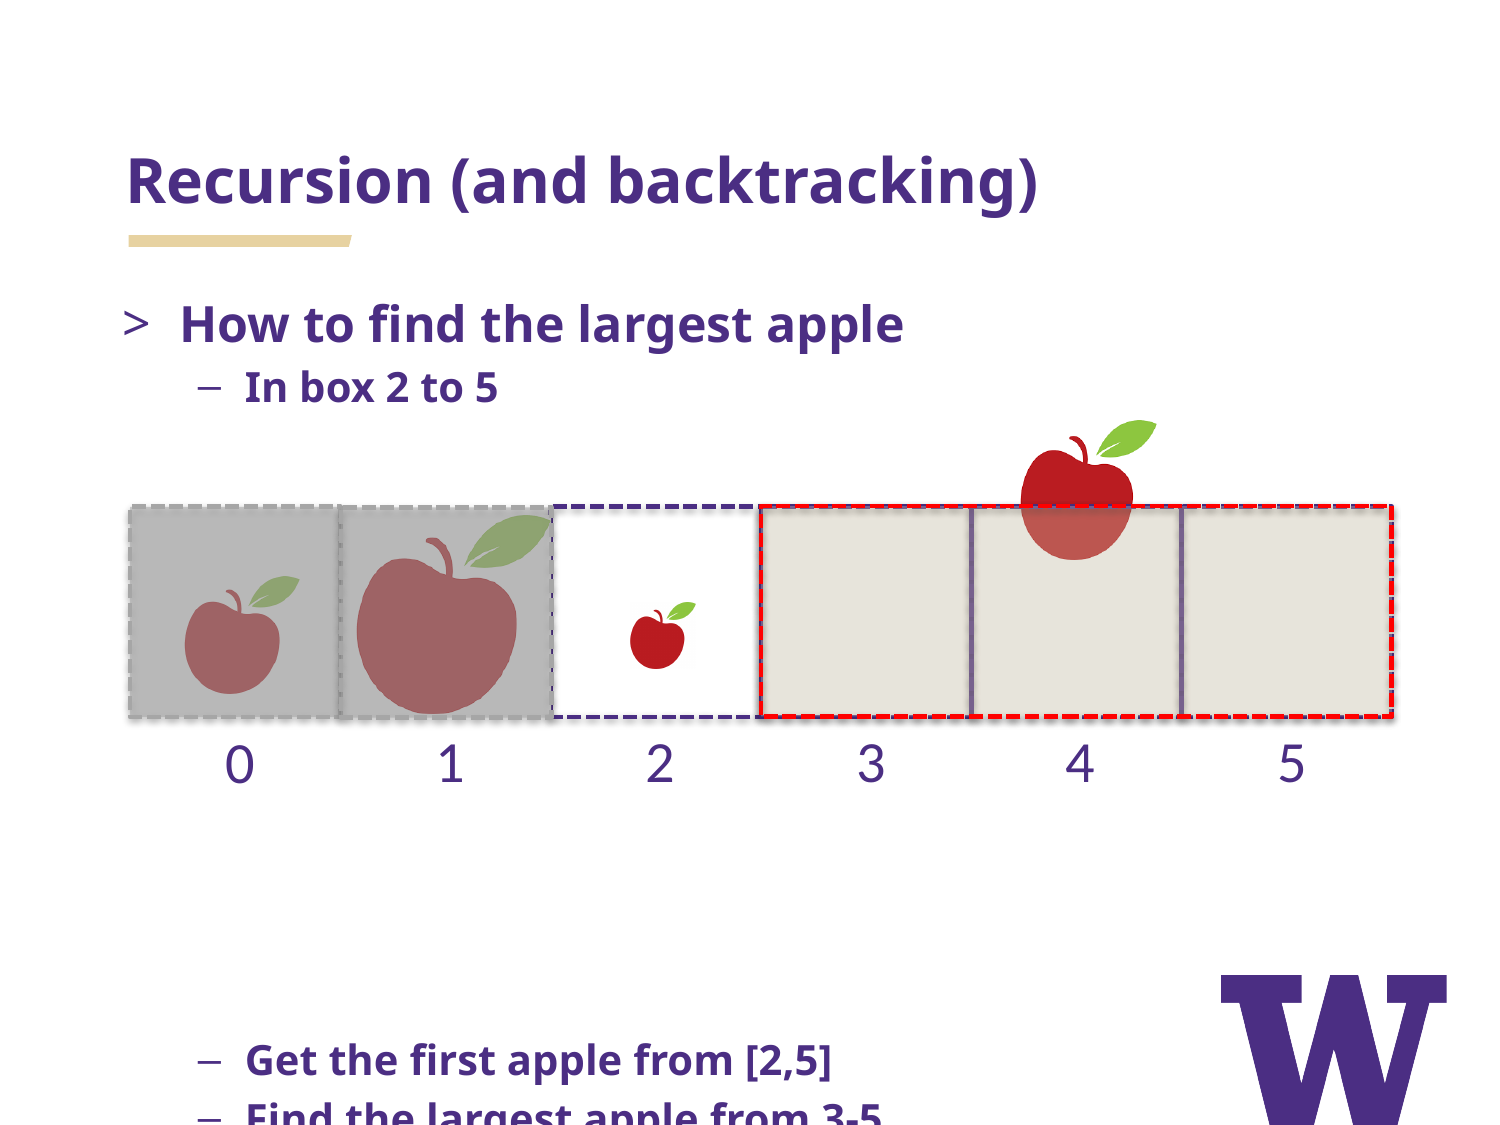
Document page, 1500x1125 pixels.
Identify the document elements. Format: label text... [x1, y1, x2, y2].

text_box [340, 507, 552, 718]
picture [184, 576, 300, 695]
text_box [551, 506, 757, 718]
picture [128, 235, 352, 247]
text_box [760, 505, 1393, 717]
picture [630, 601, 696, 669]
text_box 2 [630, 717, 691, 802]
text_box 3 [841, 725, 902, 802]
text_box [129, 506, 339, 718]
text_box 1 [420, 726, 480, 802]
text_box 0 [210, 717, 271, 803]
picture [1019, 420, 1157, 561]
text_box 4 [1050, 725, 1110, 802]
title Recursion (and backtracking) [110, 60, 1453, 224]
picture [1221, 975, 1447, 1125]
picture [356, 515, 551, 714]
text_box 5 [1262, 725, 1322, 802]
list How to find the largest apple In box 2 to 5 Get the first apple from [2,5] Find the largest apple from 3-5 compare it with apple 2 [108, 284, 1453, 944]
